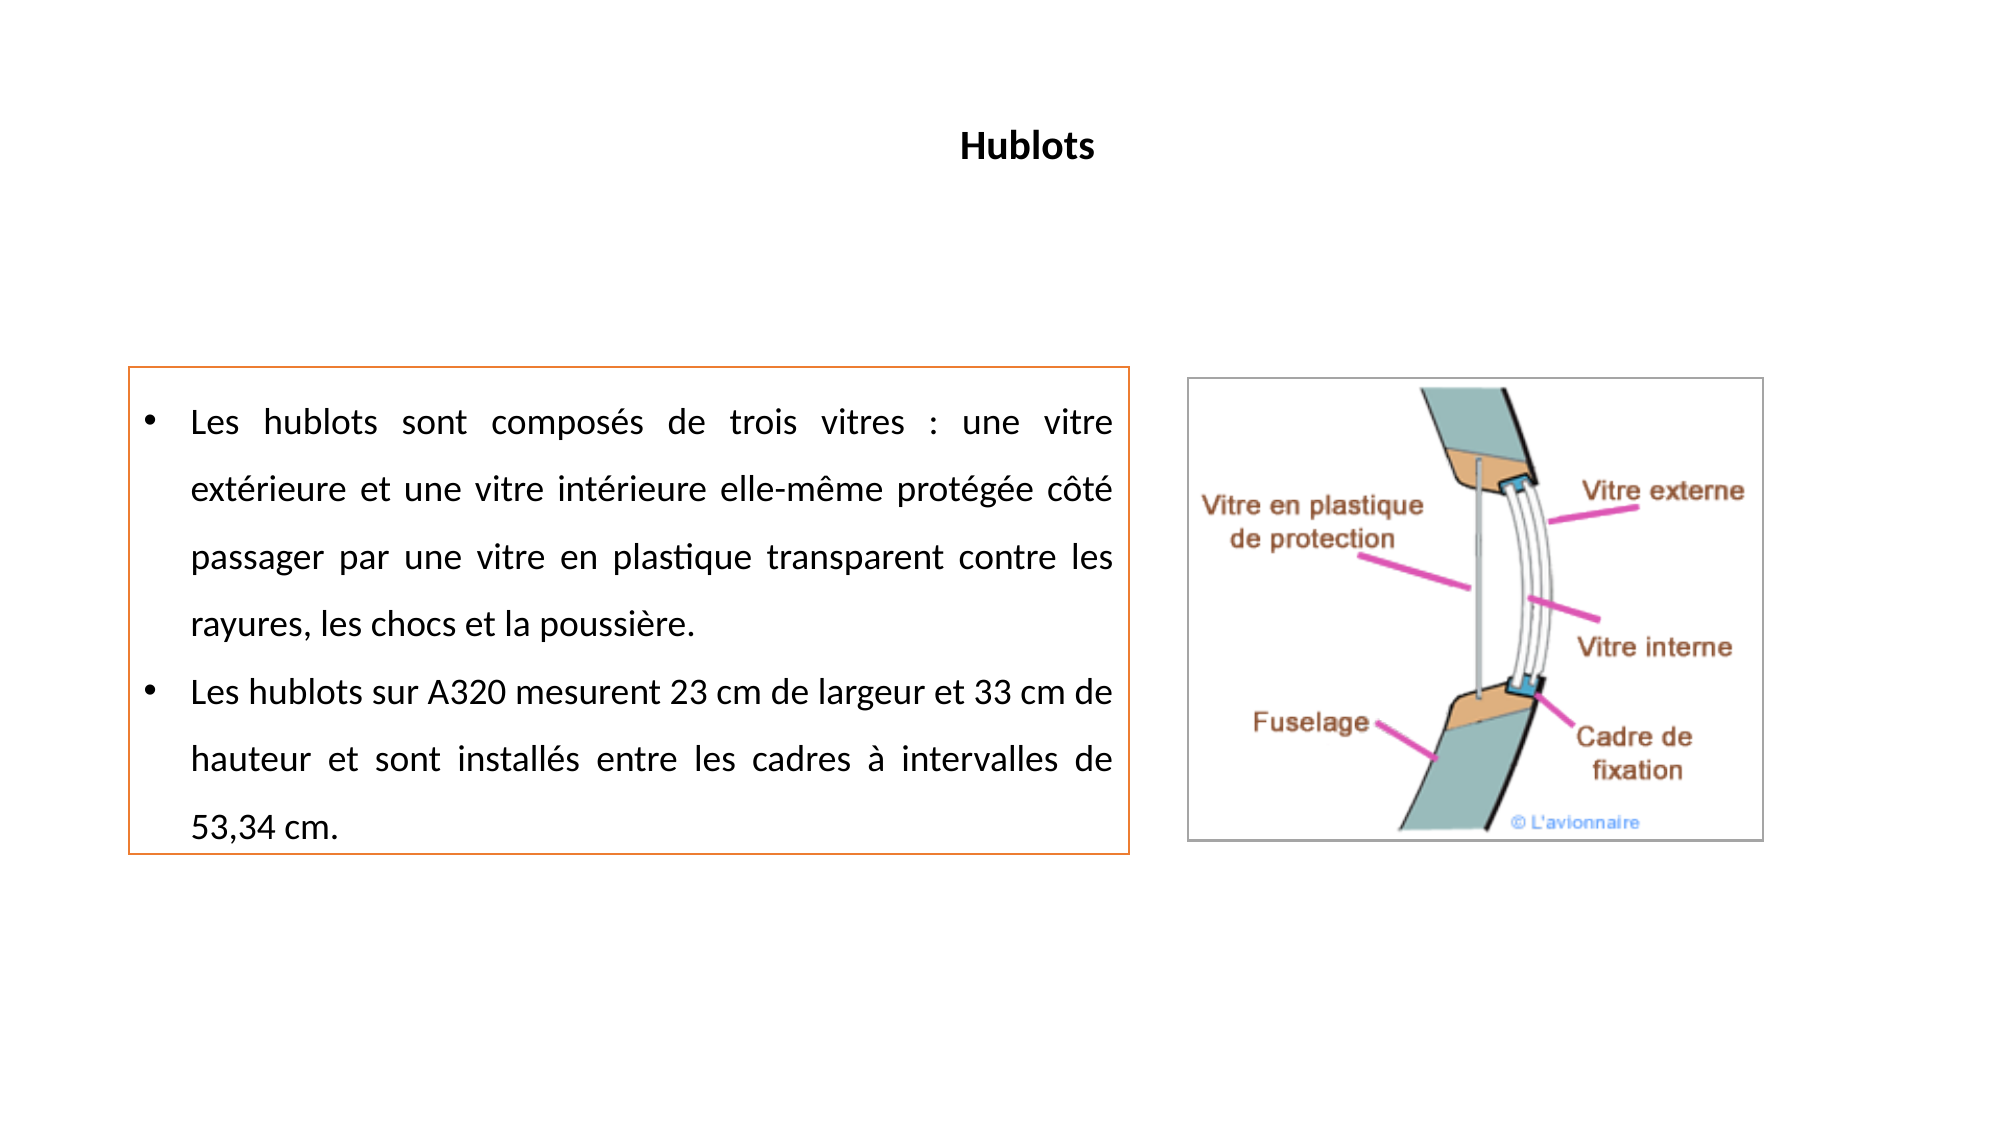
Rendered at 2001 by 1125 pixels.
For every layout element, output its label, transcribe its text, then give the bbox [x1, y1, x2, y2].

text_box Les hublots sont composés de trois vitres : une vitre extérieure et une vitre intérieure elle-même protégée côté passager par une vitre en plastique transparent contre les rayures, les chocs et la poussière. Les hublots sur A320 mesurent 23 cm de largeur et 33 cm de hauteur et sont installés entre les cadres à intervalles de 53,34 cm. [128, 366, 1130, 855]
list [1188, 379, 1762, 840]
text_box Hublots [945, 110, 1111, 175]
